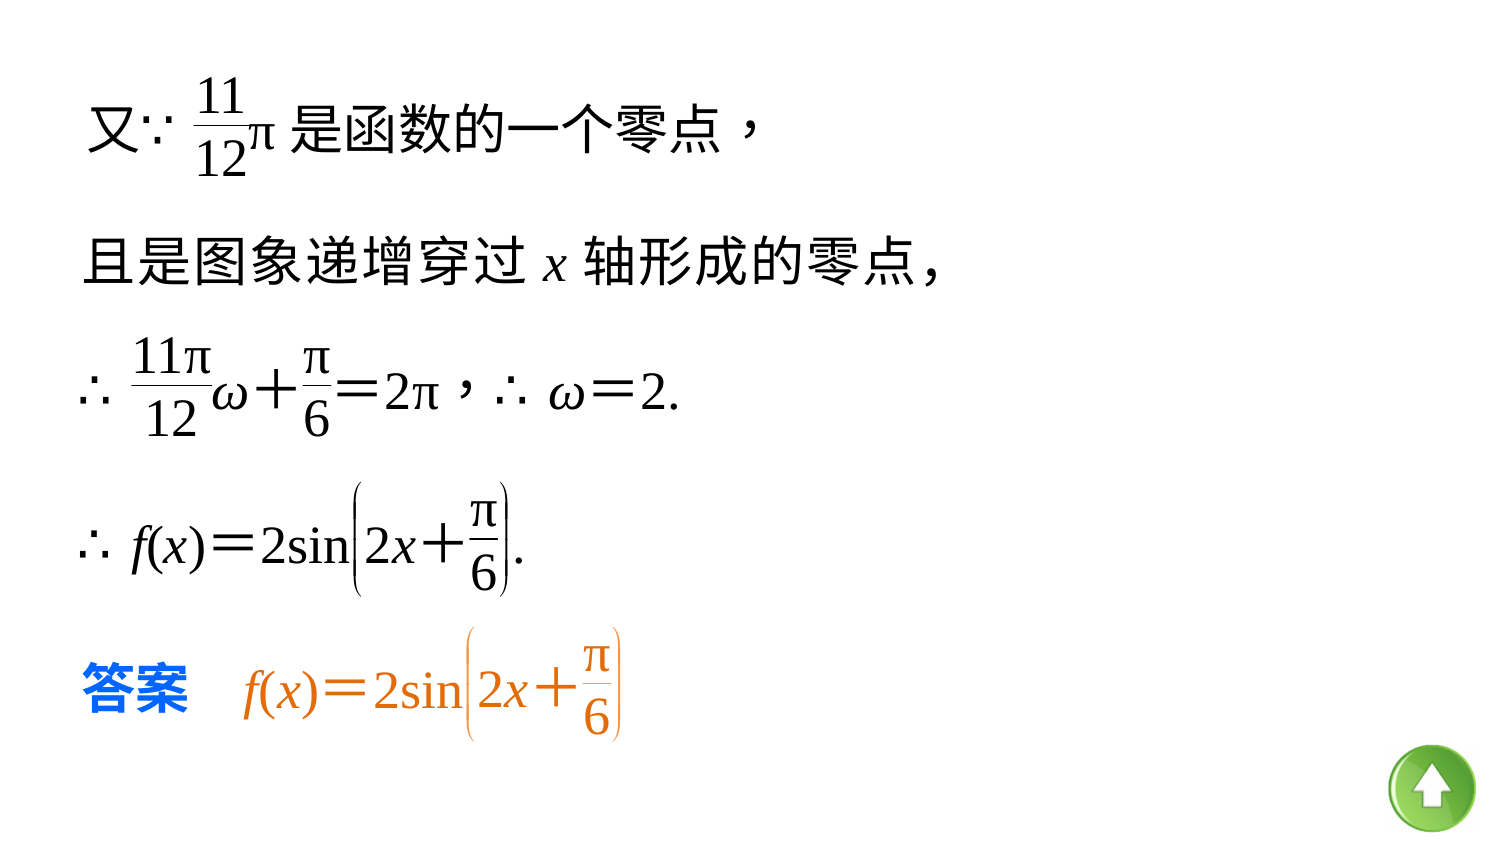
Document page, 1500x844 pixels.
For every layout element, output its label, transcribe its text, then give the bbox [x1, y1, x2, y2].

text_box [80, 621, 1325, 801]
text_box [85, 64, 1330, 243]
picture [1387, 744, 1477, 833]
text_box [76, 477, 1320, 624]
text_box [77, 324, 1321, 477]
text_box 且是图象递增穿过x轴形成的零点， [66, 187, 934, 300]
